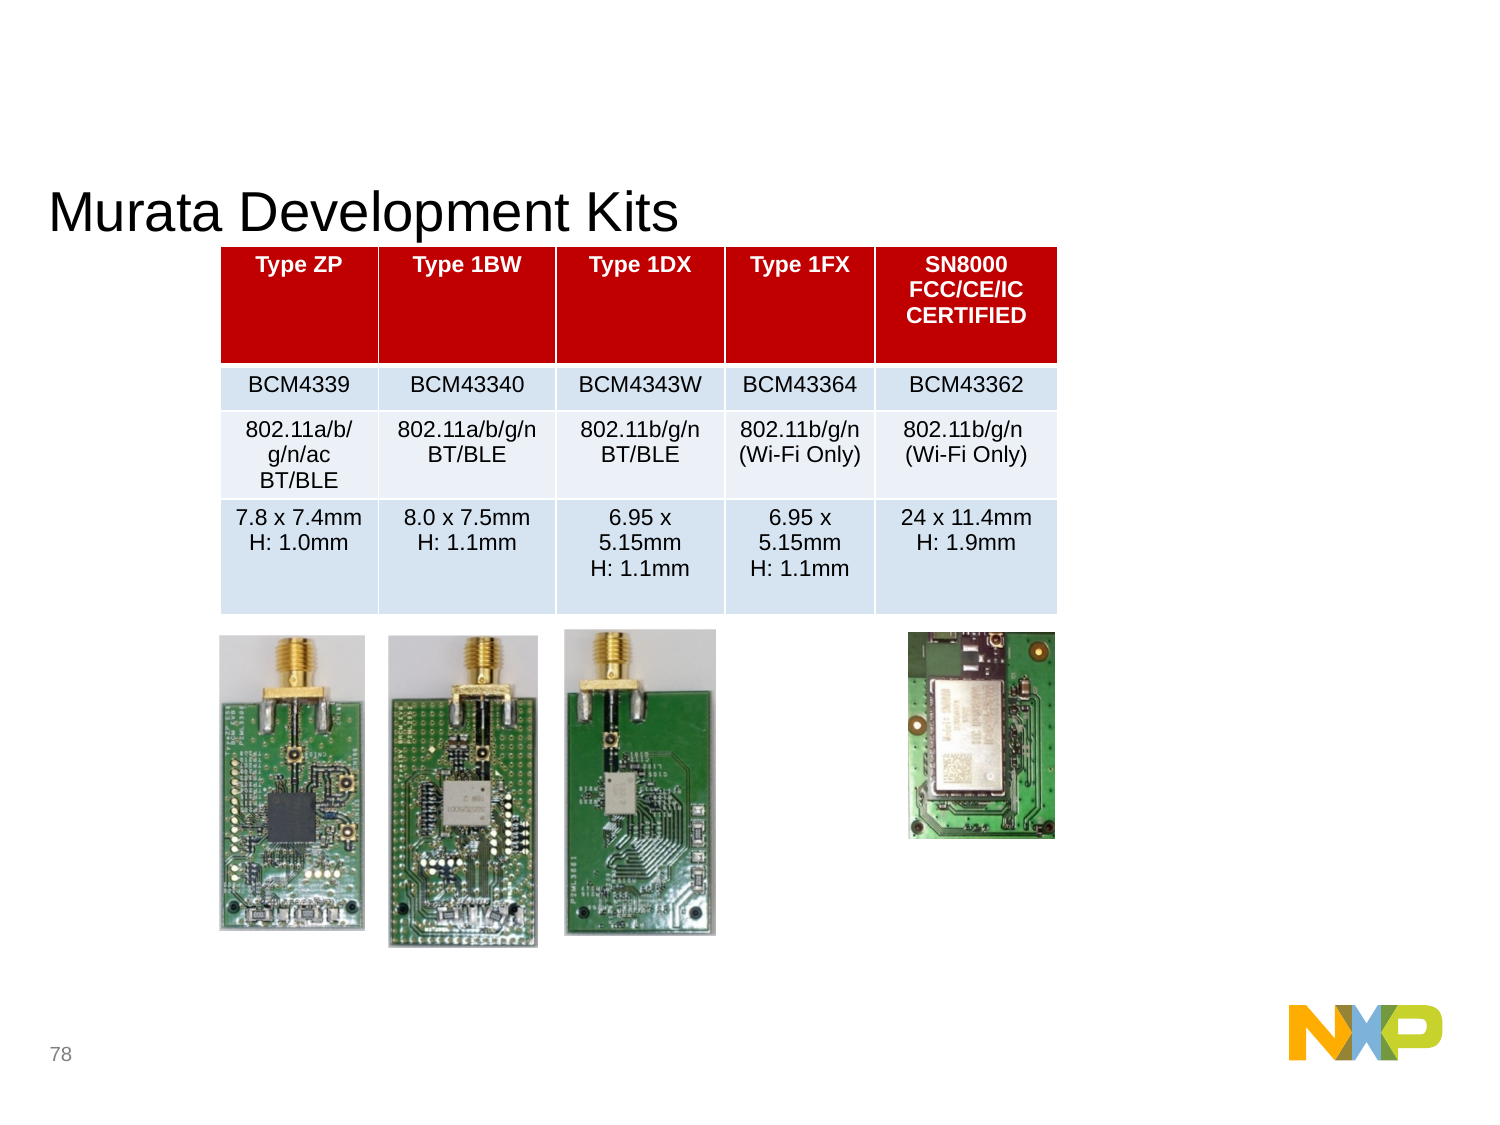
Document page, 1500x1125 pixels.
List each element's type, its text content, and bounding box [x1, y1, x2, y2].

table_header Type 1FX [726, 256, 874, 363]
table_header Type ZP [221, 256, 378, 363]
table_cell 7.8 x 7.4mm H: 1.0mm [221, 500, 378, 614]
table_header Type 1BW [379, 256, 555, 363]
table_cell 802.11b/g/n (Wi-Fi Only) [726, 412, 874, 498]
picture [908, 631, 1055, 840]
table_header Type 1DX [557, 256, 724, 363]
table_cell 6.95 x 5.15mm H: 1.1mm [557, 500, 724, 614]
table_cell 24 x 11.4mm H: 1.9mm [876, 500, 1057, 614]
table_cell 802.11b/g/n (Wi-Fi Only) [876, 412, 1057, 498]
table_cell BCM43364 [726, 368, 874, 410]
table_cell BCM43340 [379, 368, 555, 410]
table_cell 802.11a/b/g/n BT/BLE [379, 412, 555, 498]
table_cell 8.0 x 7.5mm H: 1.1mm [379, 500, 555, 614]
table_cell 6.95 x 5.15mm H: 1.1mm [726, 500, 874, 614]
table_cell BCM43362 [876, 368, 1057, 410]
table_header SN8000 FCC/CE/IC CERTIFIED [876, 256, 1057, 363]
picture [144, 630, 794, 947]
table_cell 802.11b/g/n BT/BLE [557, 412, 724, 498]
table_cell BCM4343W [557, 368, 724, 410]
text_box Murata Development Kits [36, 174, 1472, 256]
table_cell 802.11a/b/g/n/ac BT/BLE [221, 412, 378, 498]
table_cell BCM4339 [221, 368, 378, 410]
